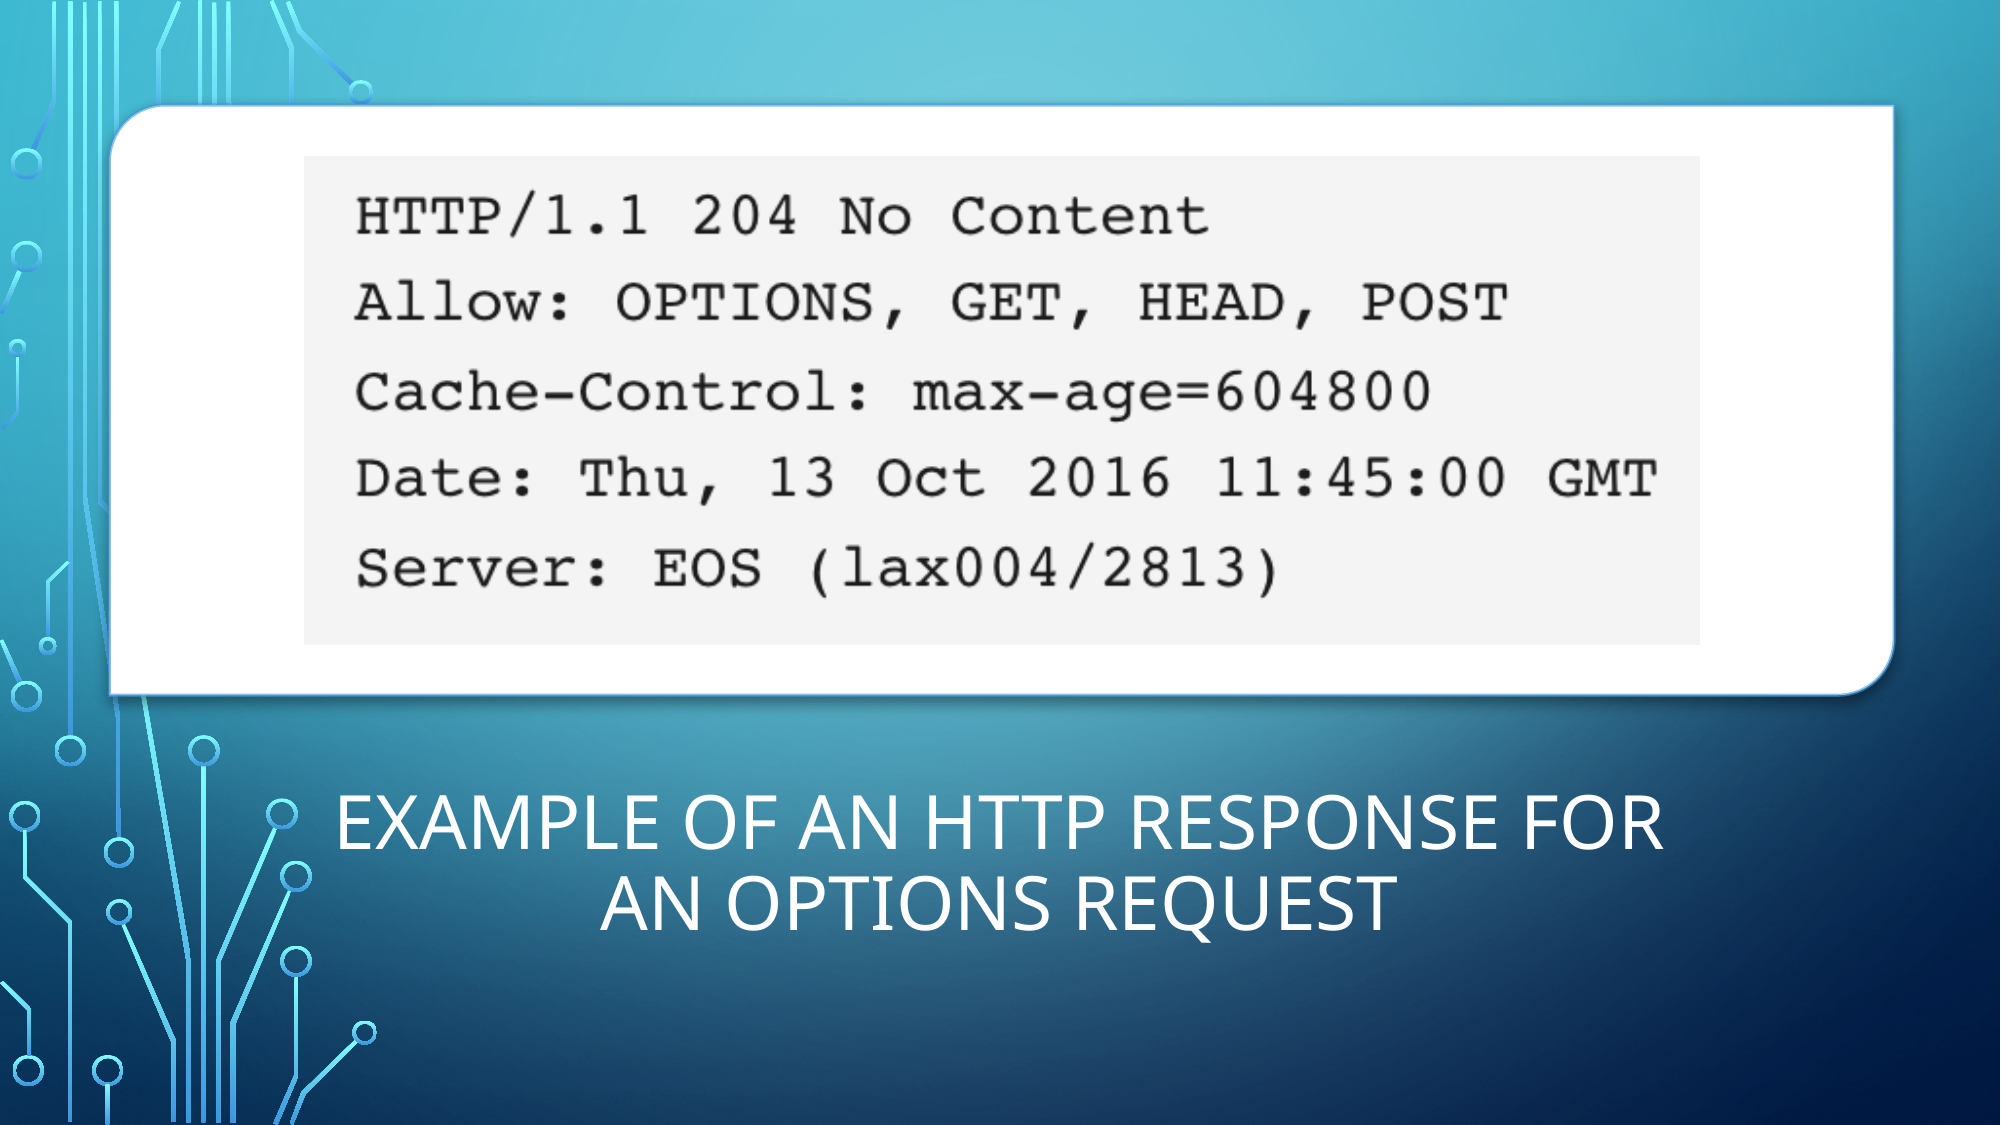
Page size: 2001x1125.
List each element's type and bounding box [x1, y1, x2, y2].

picture [304, 0, 2000, 1125]
text_box [0, 0, 379, 1125]
